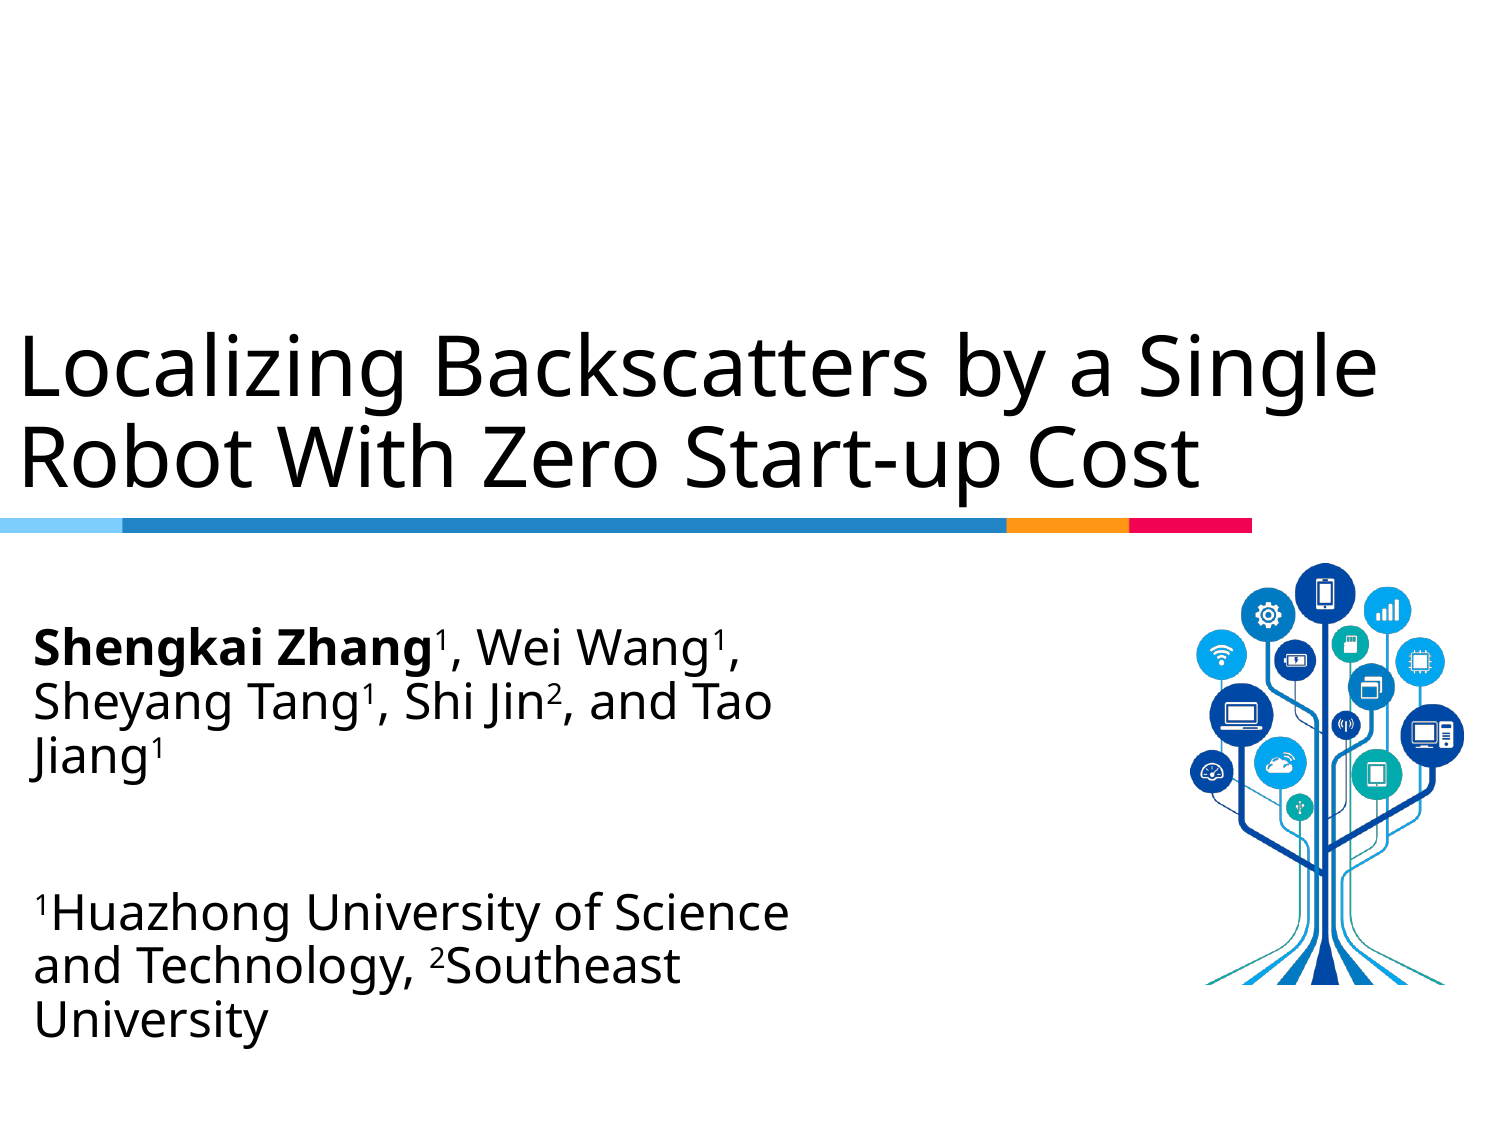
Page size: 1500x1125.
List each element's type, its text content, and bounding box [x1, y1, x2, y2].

picture [1190, 563, 1464, 985]
title Localizing Backscatters by a Single Robot With Zero Start-up Cost [2, 219, 1500, 514]
picture [0, 518, 1252, 533]
subtitle Shengkai Zhang1, Wei Wang1, Sheyang Tang1, Shi Jin2, and Tao Jiang1 1Huazhong University of Science and Technology, 2Southeast University [18, 615, 829, 966]
